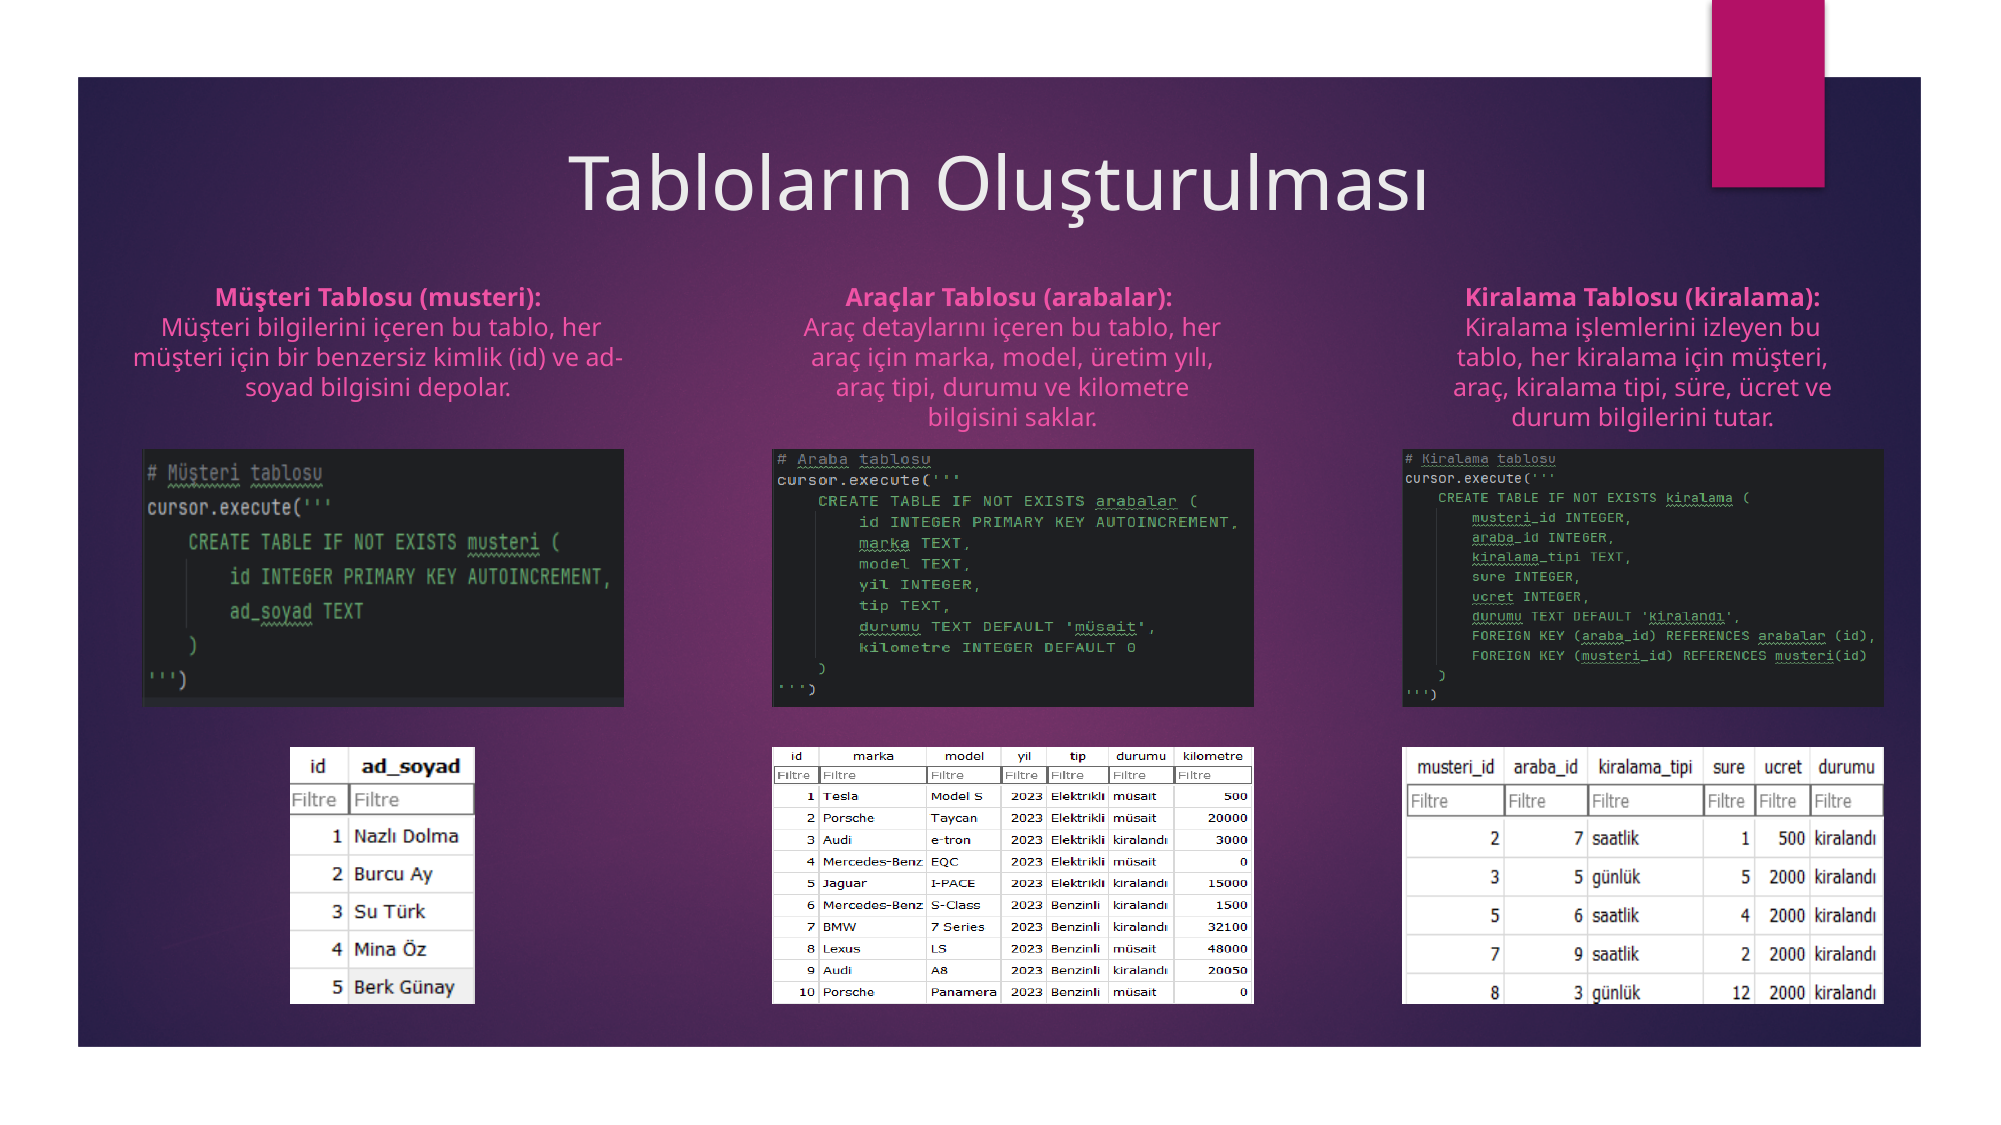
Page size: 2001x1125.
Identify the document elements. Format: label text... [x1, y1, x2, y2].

picture [772, 449, 1254, 707]
picture [1402, 449, 1884, 707]
picture [290, 747, 476, 1004]
text_box Araçlar Tablosu (arabalar): Araç detaylarını içeren bu tablo, her araç için marka, model, üretim yılı, araç tipi, durumu ve kilometre bilgisini saklar. [772, 274, 1254, 439]
text_box Müşteri Tablosu (musteri): Müşteri bilgilerini içeren bu tablo, her müşteri için bir benzersiz kimlik (id) ve ad-soyad bilgisini depolar. [116, 274, 641, 409]
picture [1402, 747, 1884, 1004]
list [141, 449, 624, 707]
text_box Kiralama Tablosu (kiralama): Kiralama işlemlerini izleyen bu tablo, her kiralama için müşteri, araç, kiralama tipi, süre, ücret ve durum bilgilerini tutar. [1419, 274, 1867, 439]
title Tabloların Oluşturulması [276, 121, 1724, 233]
picture [772, 747, 1254, 1004]
